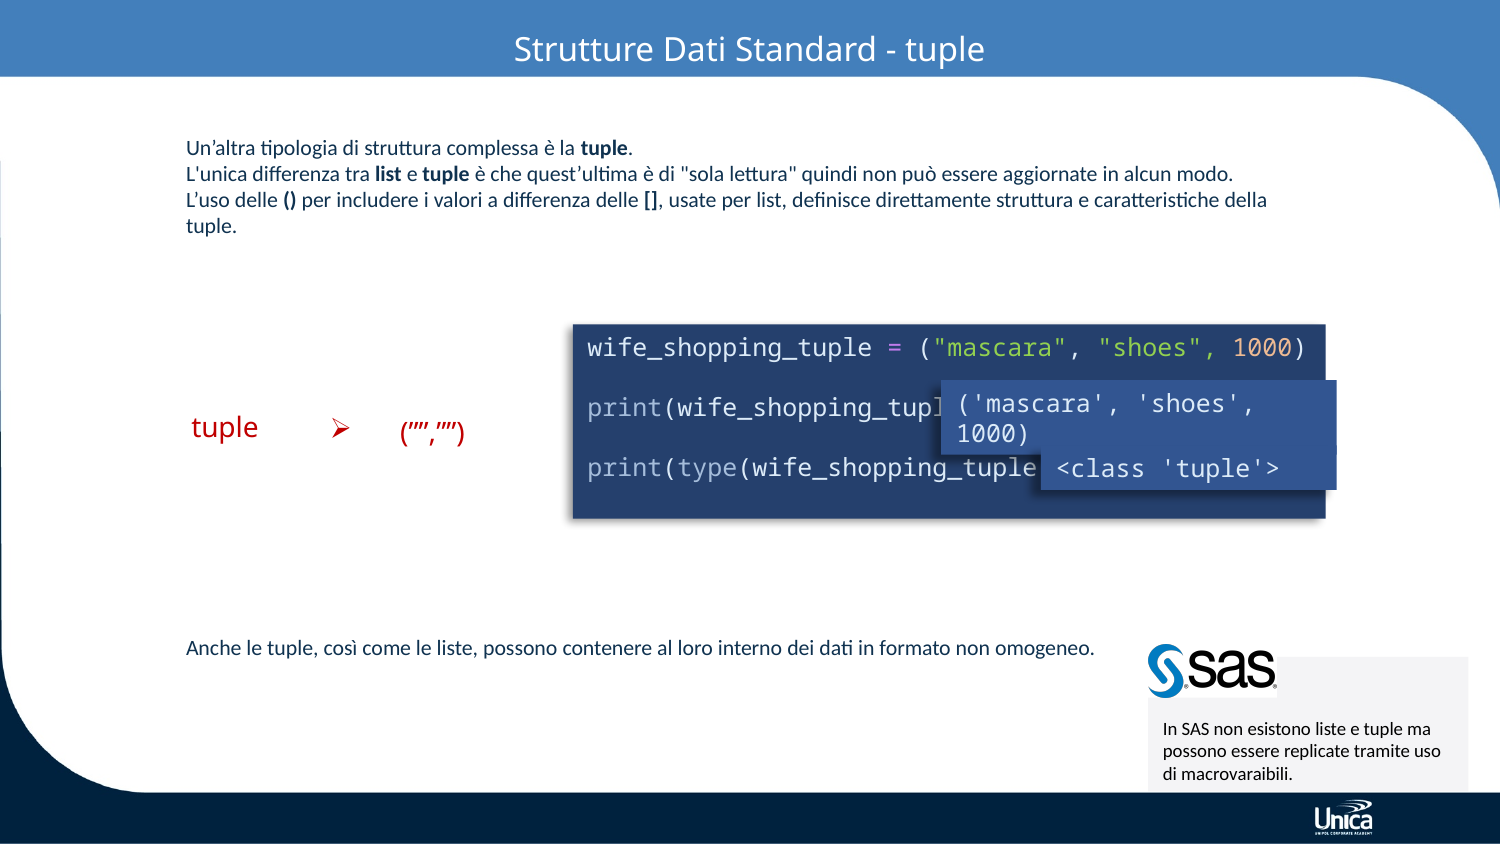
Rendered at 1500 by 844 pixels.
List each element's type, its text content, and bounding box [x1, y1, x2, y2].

text_box (””,””) [315, 407, 575, 456]
title Strutture Dati Standard - tuple [120, 36, 1380, 105]
text_box tuple [176, 402, 345, 451]
picture [0, 0, 1500, 844]
text_box <class 'tuple'> [1040, 445, 1337, 490]
text_box In SAS non esistono liste e tuple ma possono essere replicate tramite uso di macrovaraibili. [1148, 656, 1469, 792]
text_box ('mascara', 'shoes', 1000) [941, 380, 1337, 455]
text_box Anche le tuple, così come le liste, possono contenere al loro interno dei dati in formato non omogeneo. [171, 626, 1129, 668]
text_box wife_shopping_tuple = ("mascara", "shoes", 1000) print(wife_shopping_tuple) print(type(wife_shopping_tuple)) [572, 324, 1326, 519]
text_box Un’altra tipologia di struttura complessa è la tuple. L'unica differenza tra list e tuple è che quest’ultima è di "sola lettura" quindi non può essere aggiornate in alcun modo. L’uso delle () per includere i valori a differenza delle [], usate per list, definisce direttamente struttura e caratteristiche della tuple. [171, 125, 1326, 246]
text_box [1148, 631, 1277, 698]
